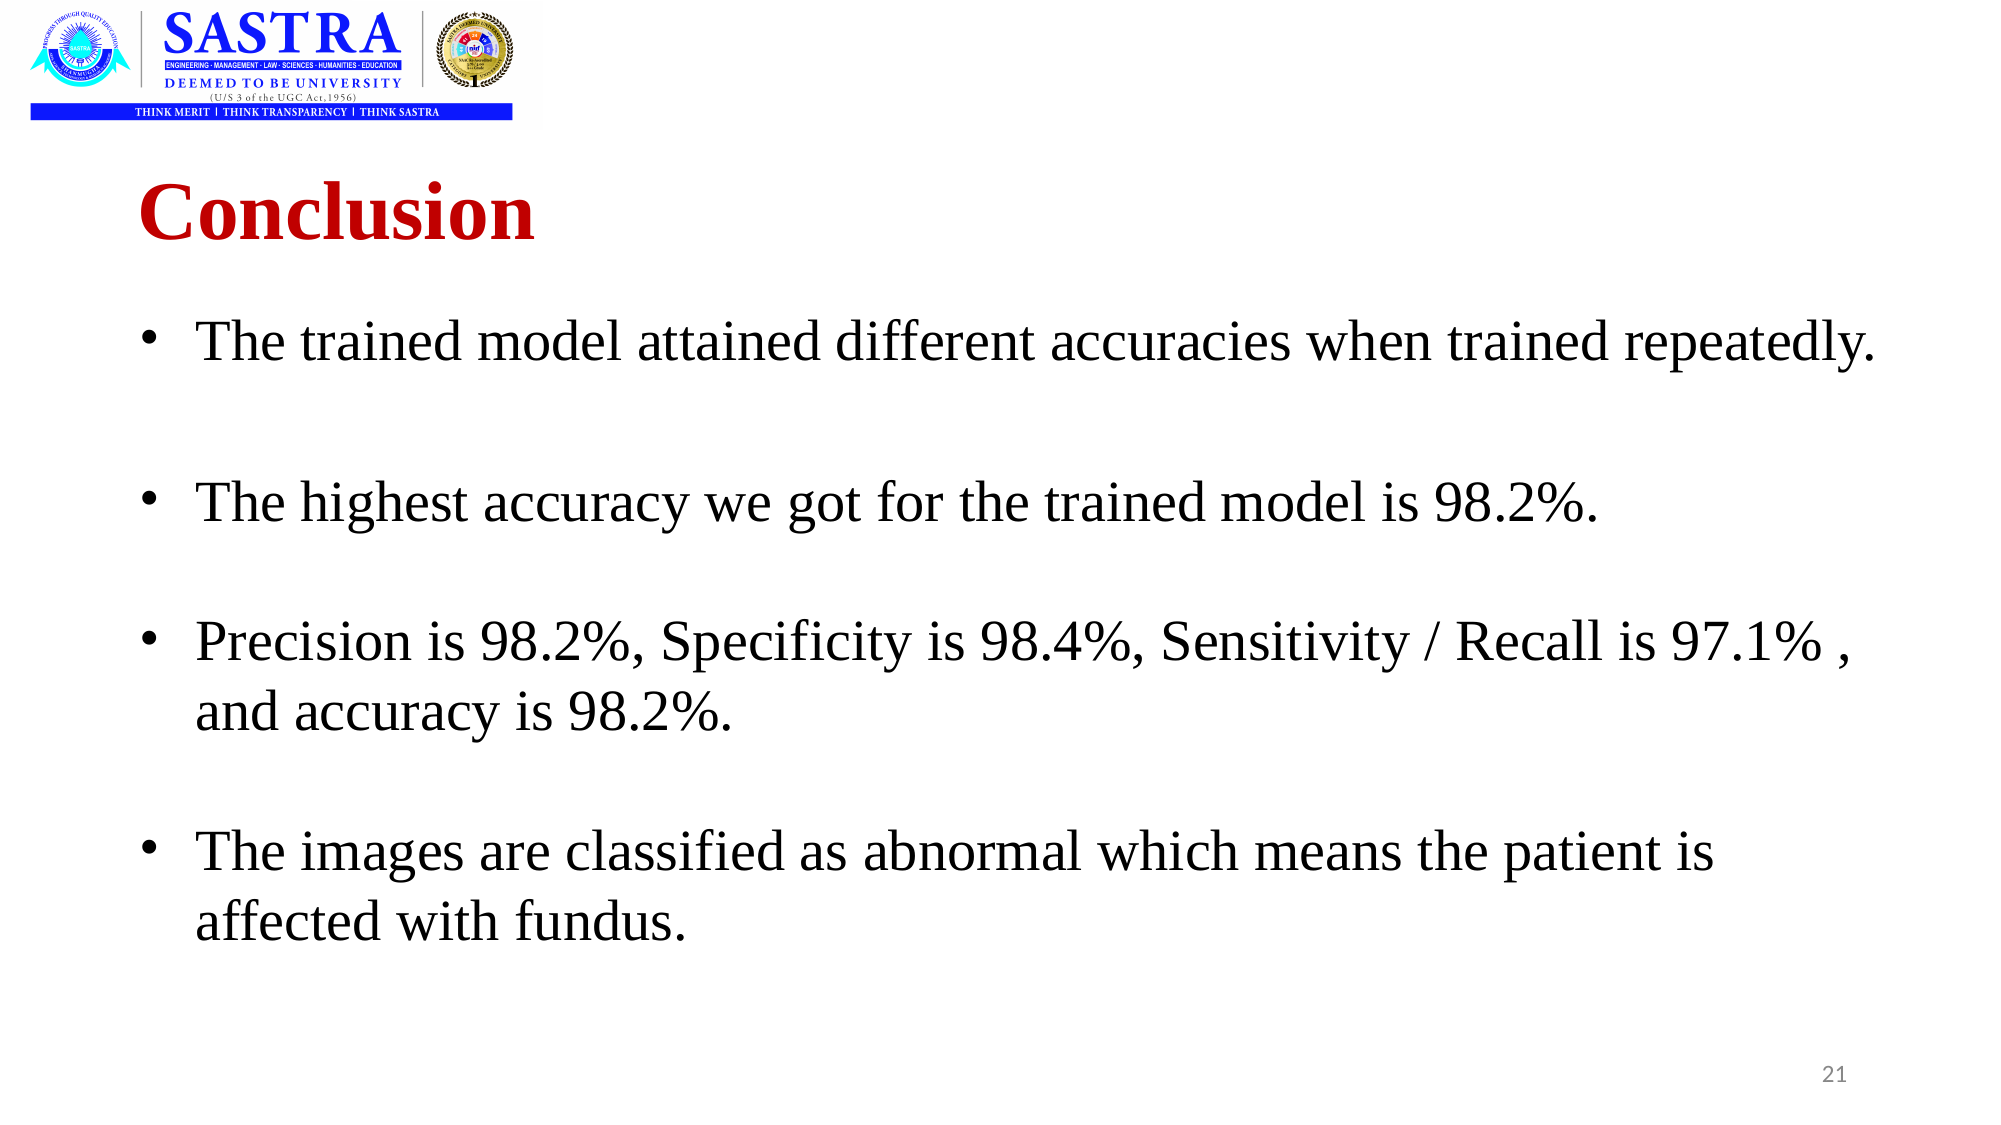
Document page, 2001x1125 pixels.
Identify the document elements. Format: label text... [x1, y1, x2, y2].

slide_number 21 [1412, 1042, 1863, 1103]
list The trained model attained different accuracies when trained repeatedly. The highest accuracy we got for the trained model is 98.2%. Precision is 98.2%, Specificity is 98.4%, Sensitivity / Recall is 97.1% , and accuracy is 98.2%. The images are classified as abnormal which means the patient is affected with fundus. [105, 294, 1895, 1009]
picture [0, 0, 543, 131]
text_box Conclusion [122, 147, 1014, 277]
